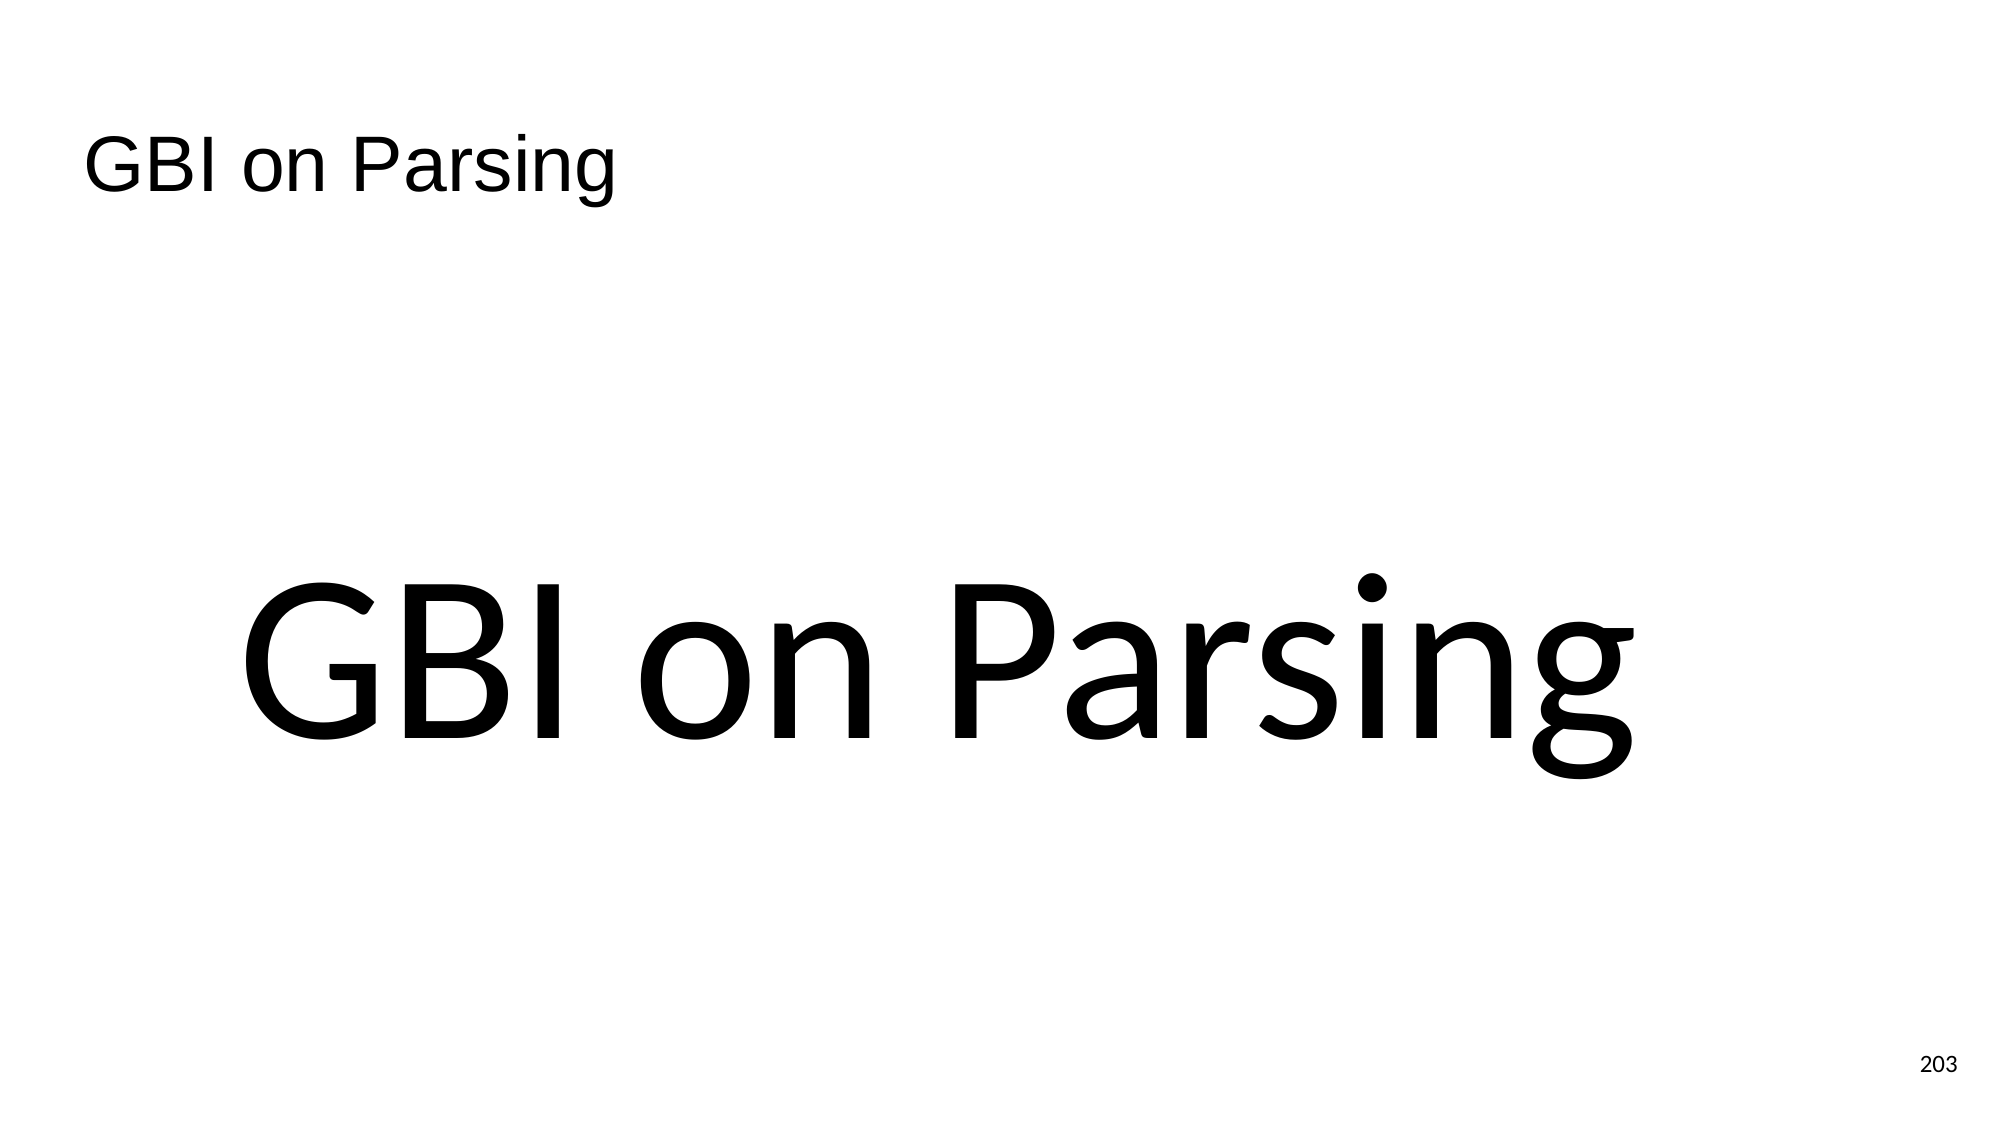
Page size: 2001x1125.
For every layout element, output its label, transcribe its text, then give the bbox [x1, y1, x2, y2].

title GBI on Parsing [68, 97, 1932, 223]
slide_number 202 [1853, 1019, 1974, 1106]
text_box GBI on Parsing [222, 491, 1752, 794]
